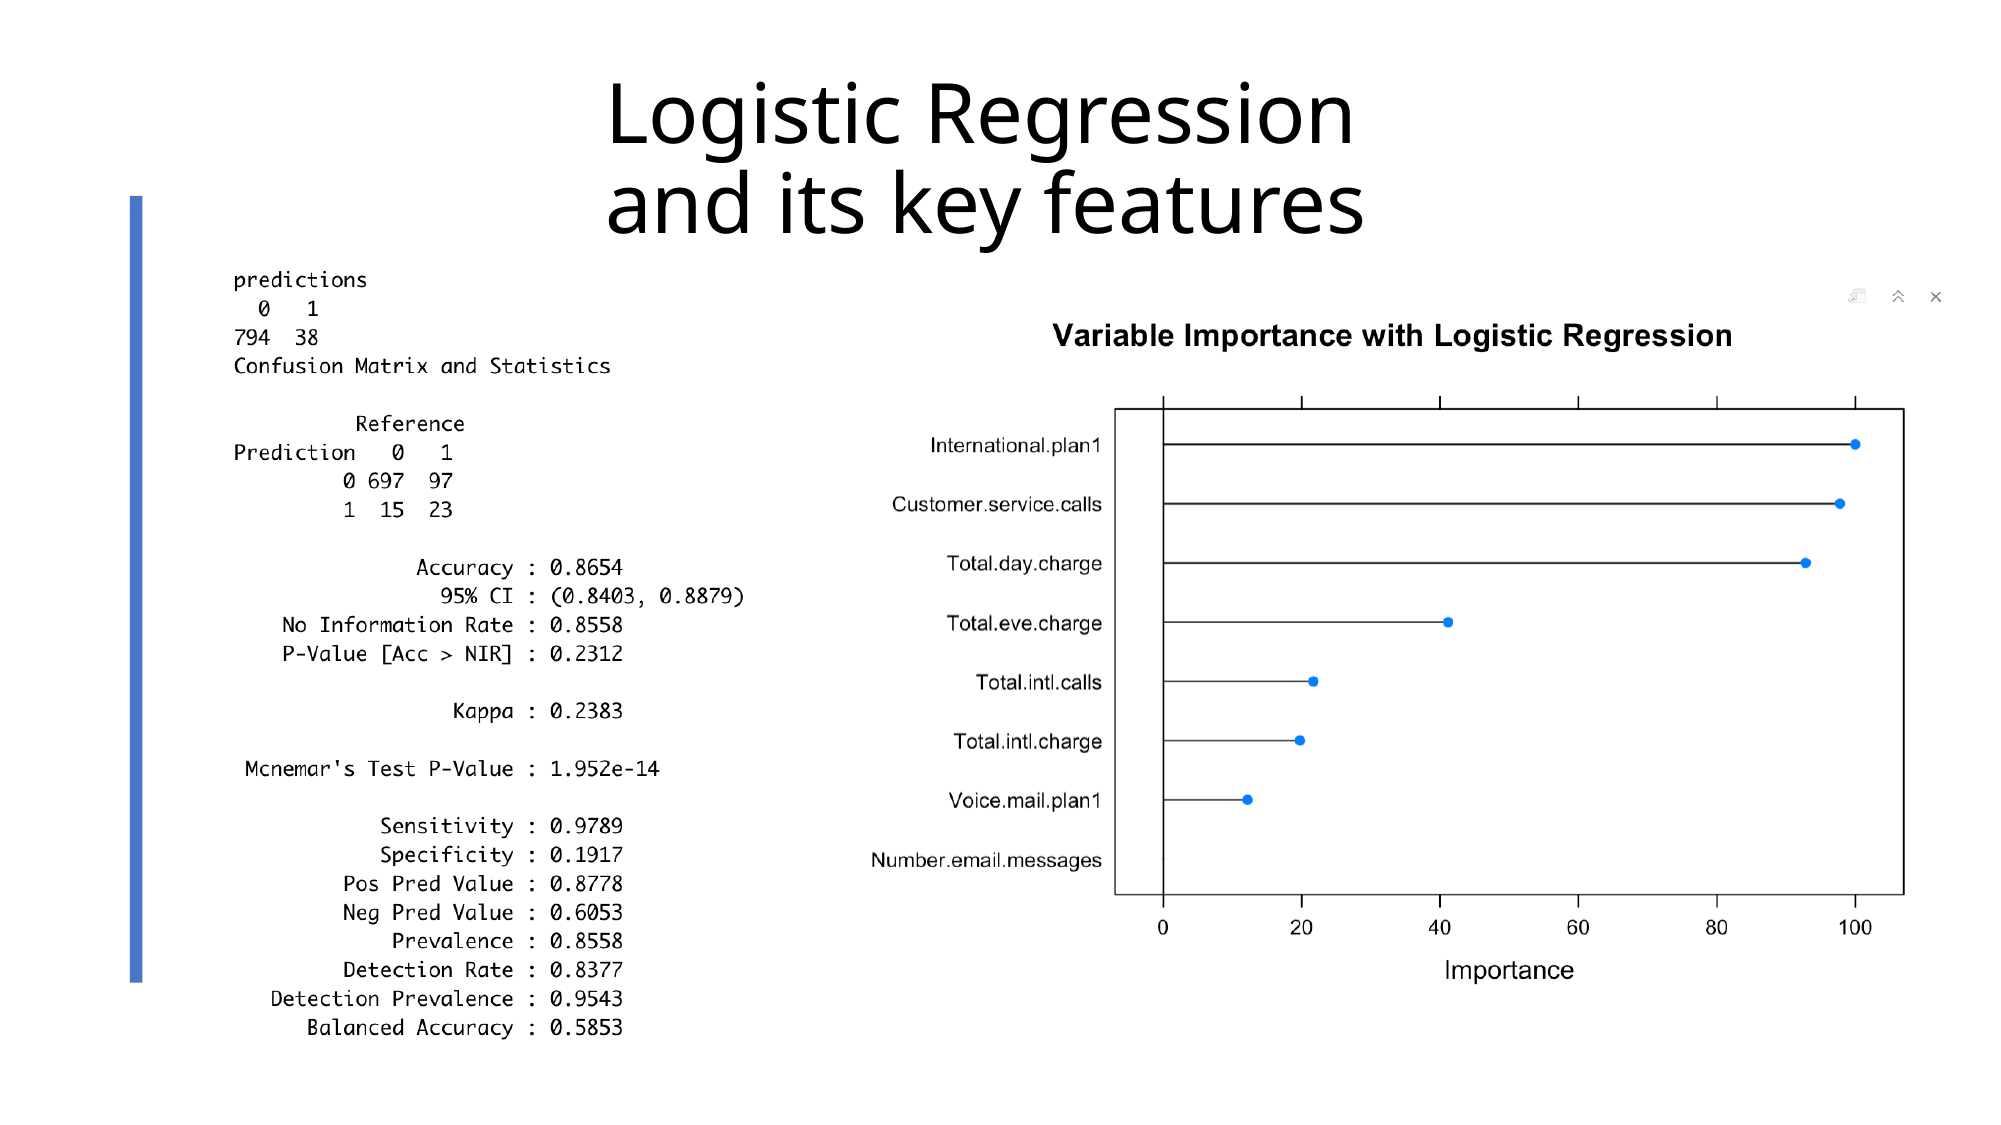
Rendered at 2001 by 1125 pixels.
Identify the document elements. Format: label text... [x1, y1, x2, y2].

title Logistic Regression and its key features [590, 32, 1414, 259]
picture [224, 258, 1964, 1046]
